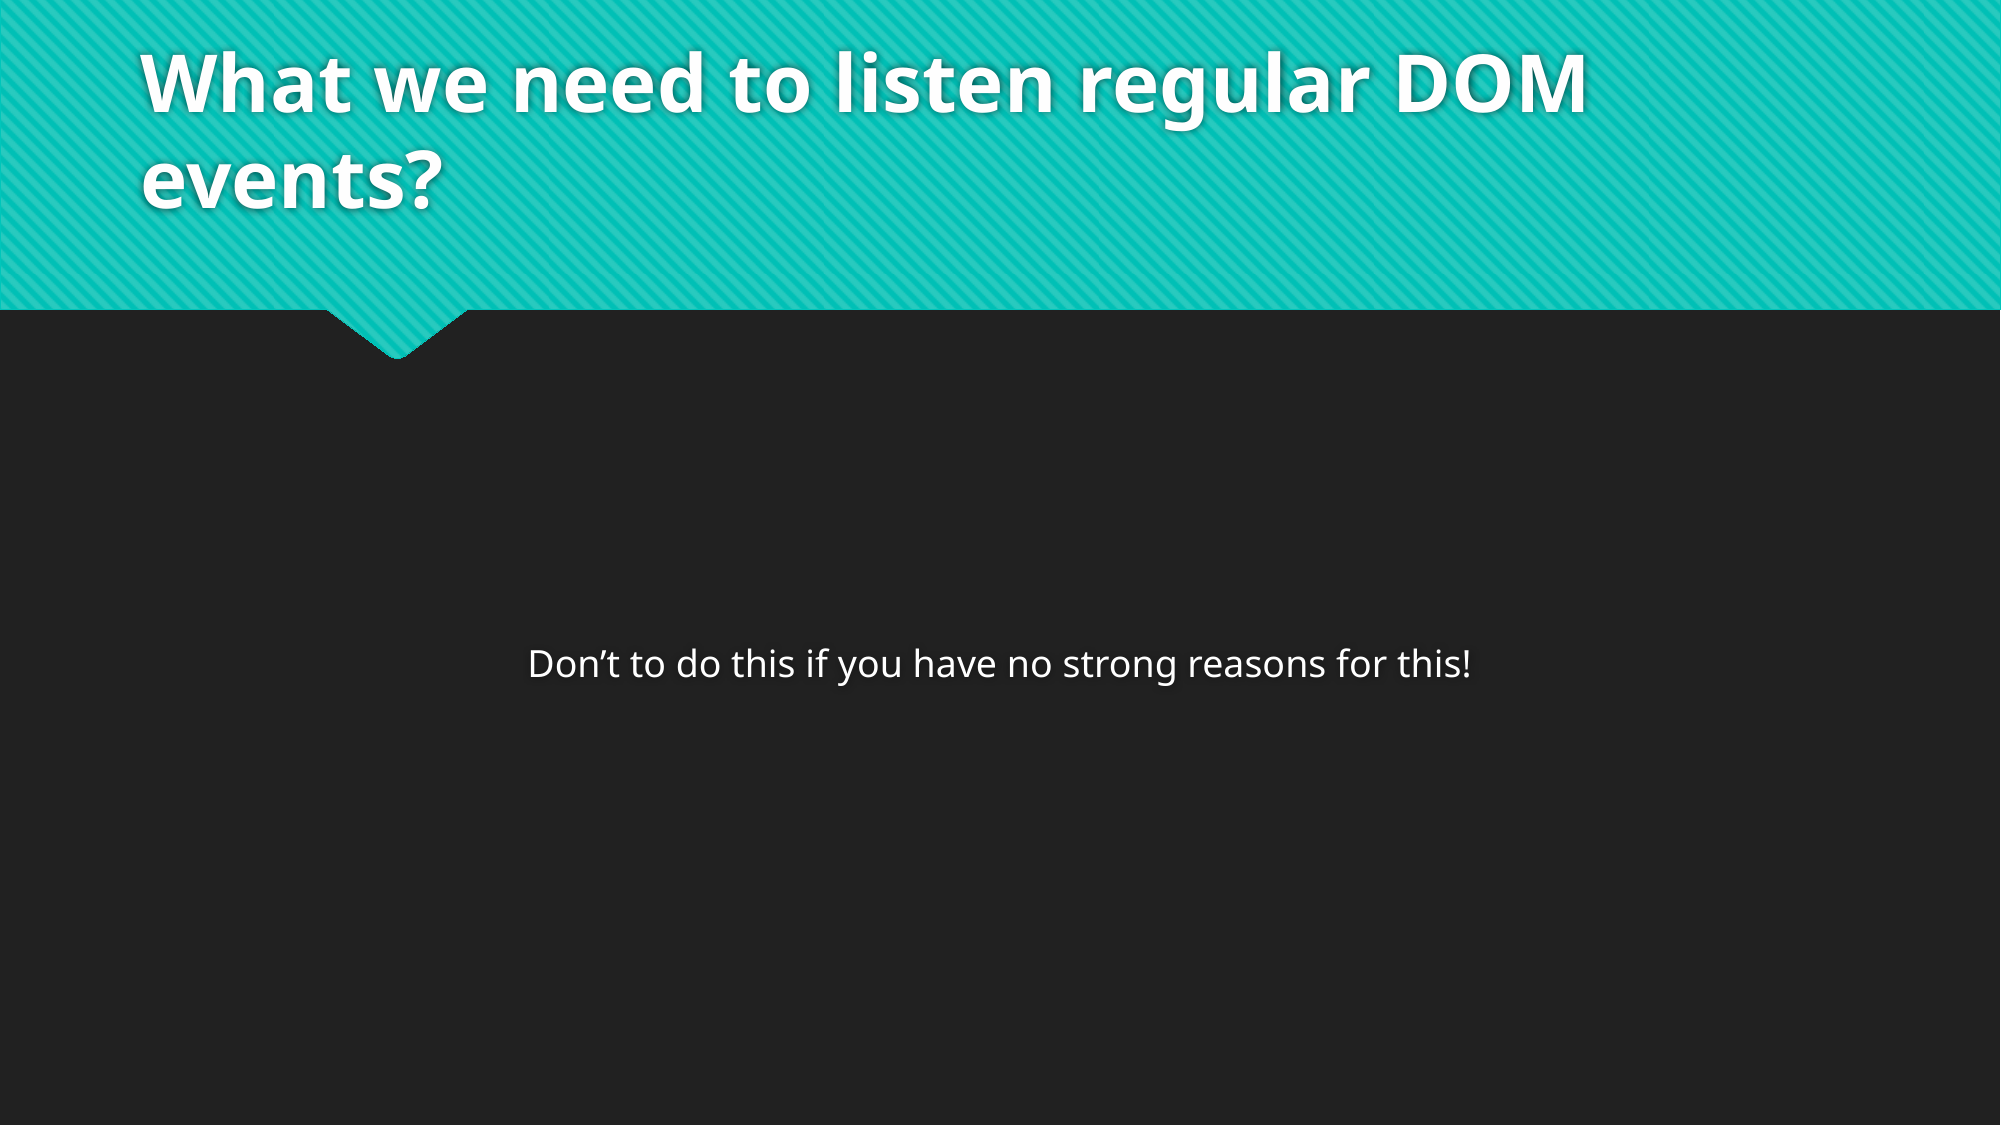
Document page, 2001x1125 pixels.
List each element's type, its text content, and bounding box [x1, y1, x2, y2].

list Don’t to do this if you have no strong reasons for this! [133, 364, 1867, 962]
picture [1, 0, 2000, 358]
title What we need to listen regular DOM events? [132, 72, 1868, 234]
